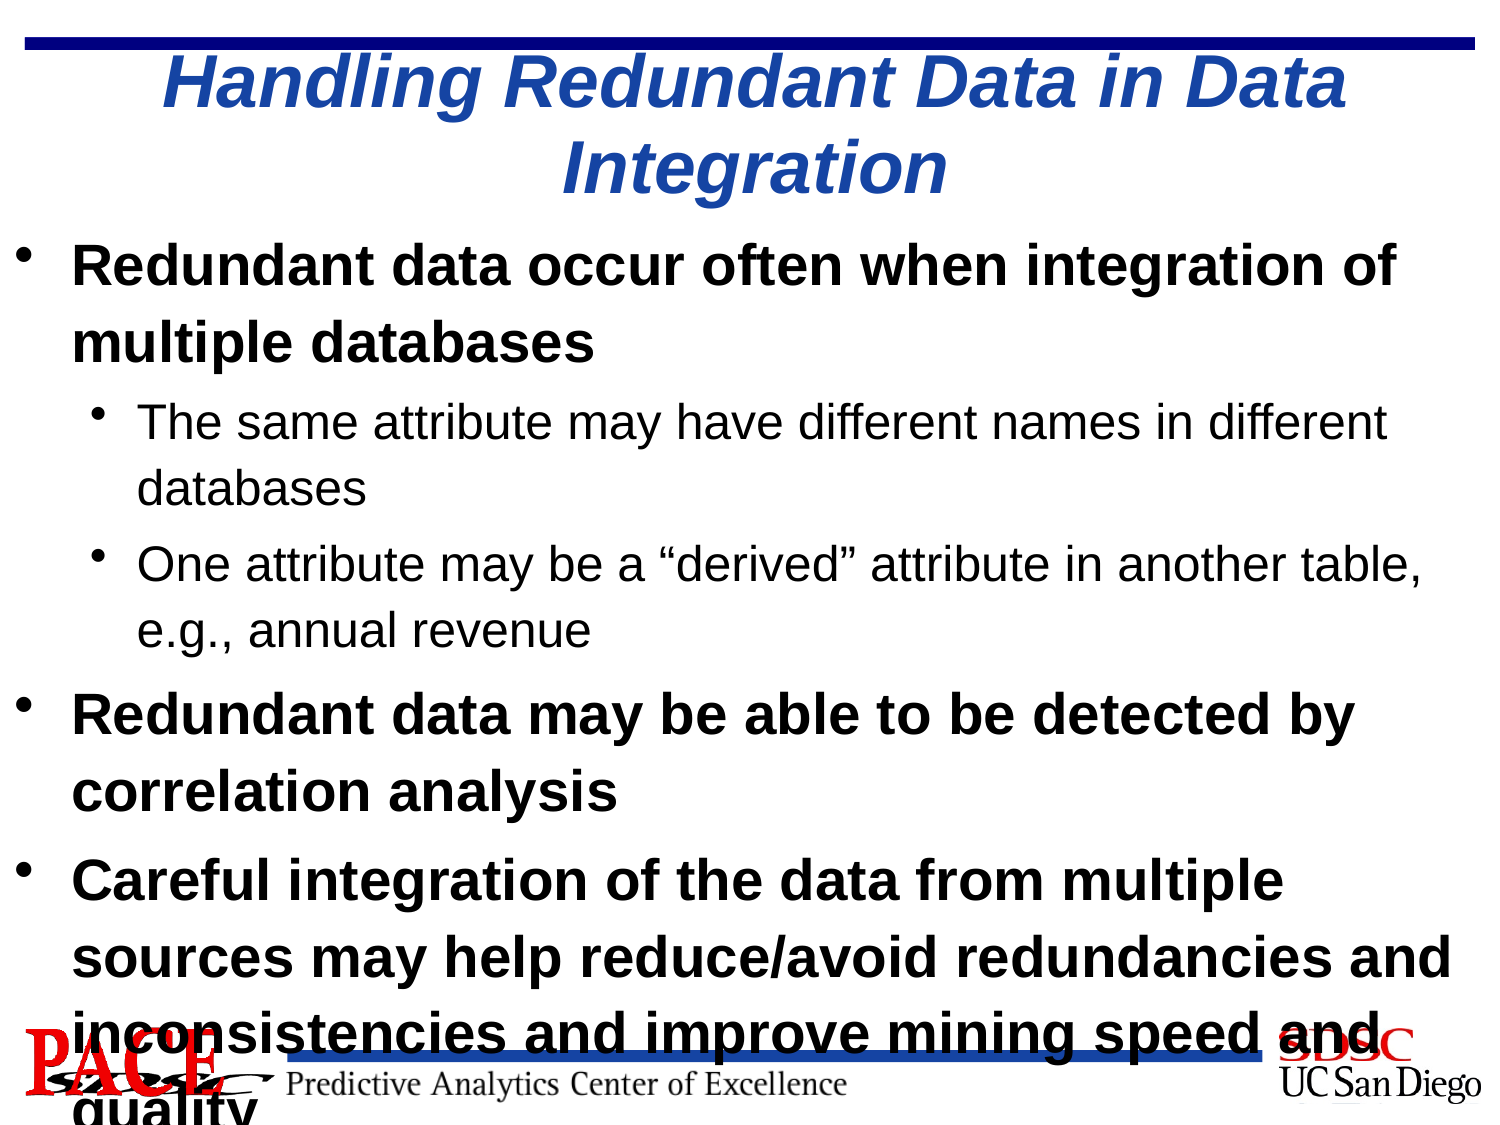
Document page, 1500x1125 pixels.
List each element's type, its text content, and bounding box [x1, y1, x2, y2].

title Handling Redundant Data in Data Integration [75, 37, 1438, 212]
list Redundant data occur often when integration of multiple databases The same attribute may have different names in different databases One attribute may be a “derived” attribute in another table, e.g., annual revenue Redundant data may be able to be detected by correlation analysis Careful integration of the data from multiple sources may help reduce/avoid redundancies and inconsistencies and improve mining speed and quality [0, 212, 1500, 1125]
